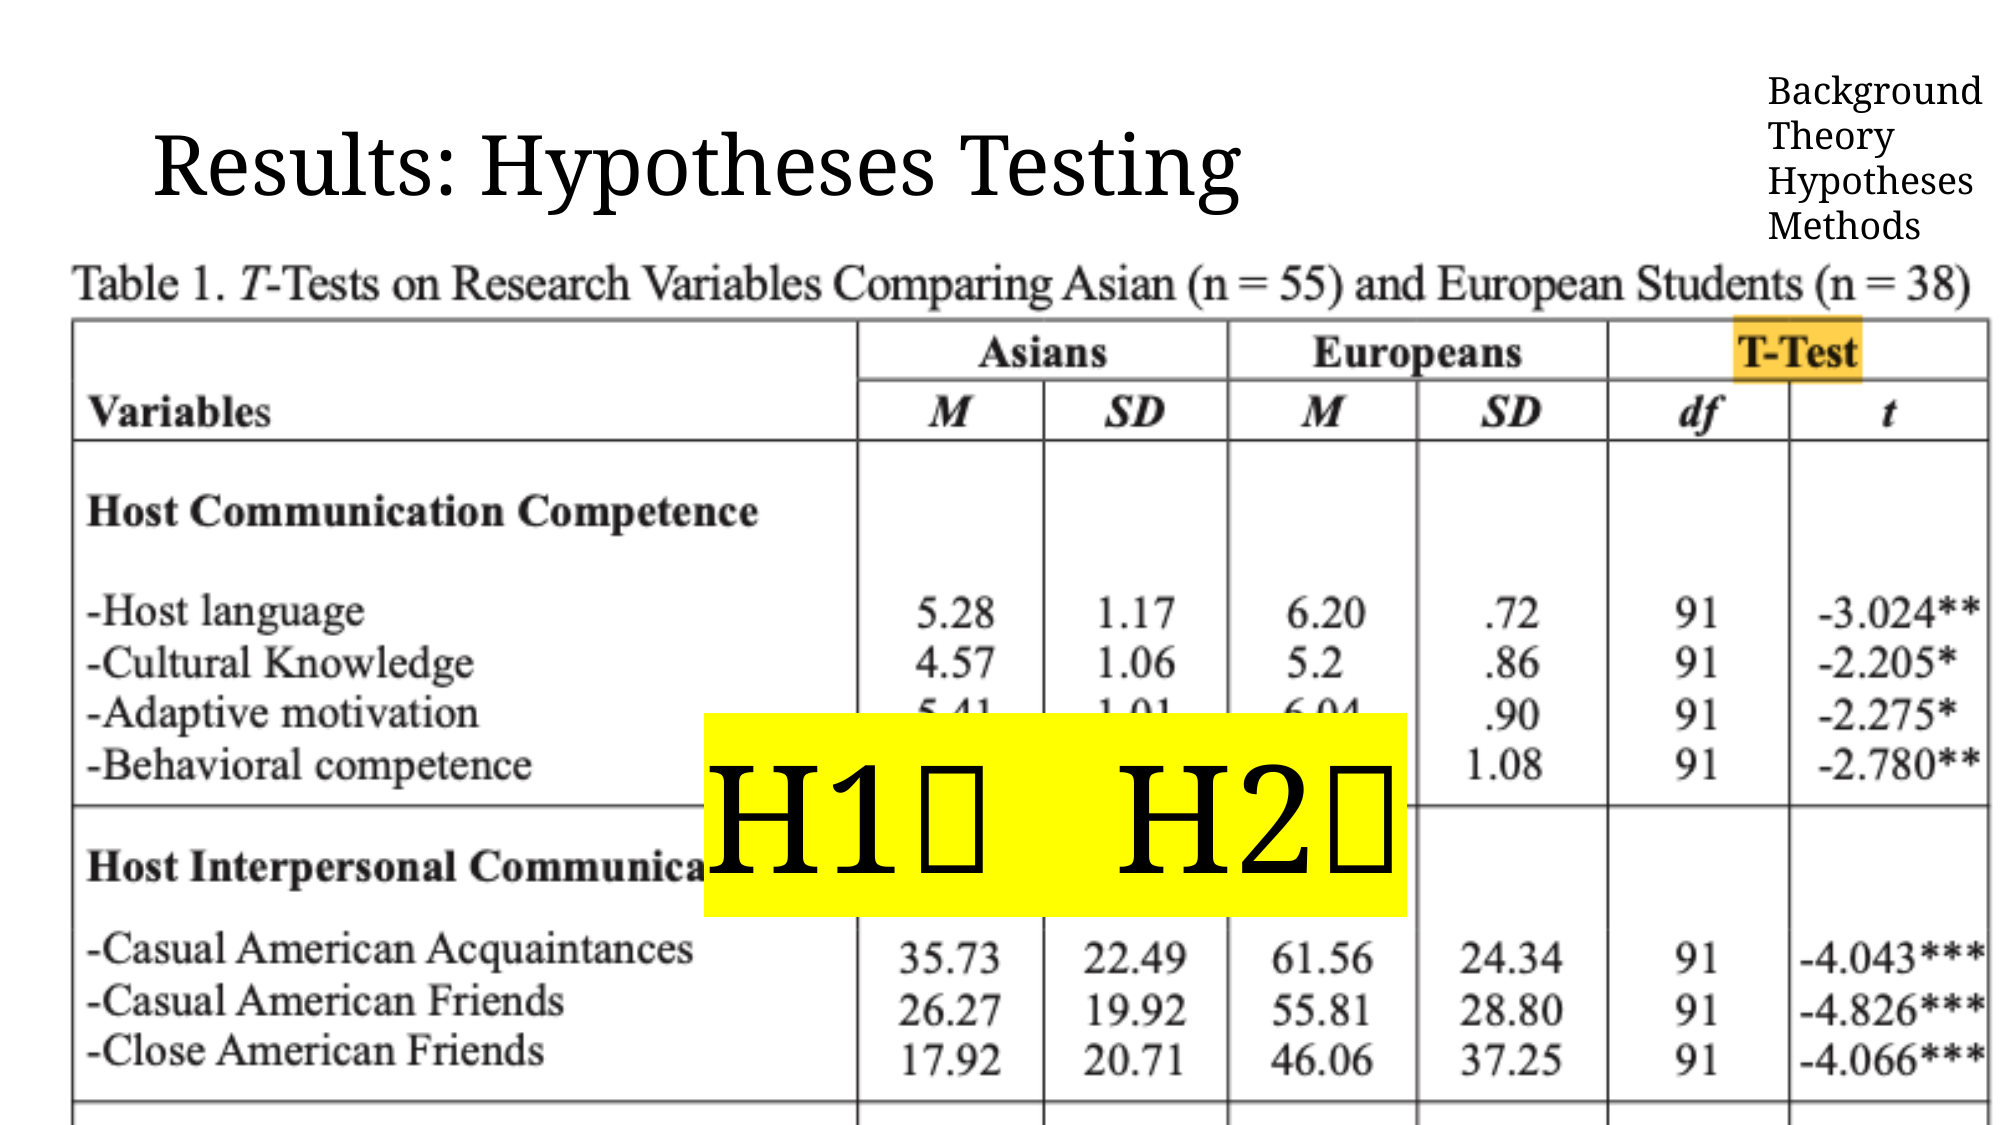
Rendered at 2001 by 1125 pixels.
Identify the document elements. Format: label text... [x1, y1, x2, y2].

picture [57, 241, 2000, 1125]
title Results: Hypotheses Testing [137, 59, 1863, 241]
